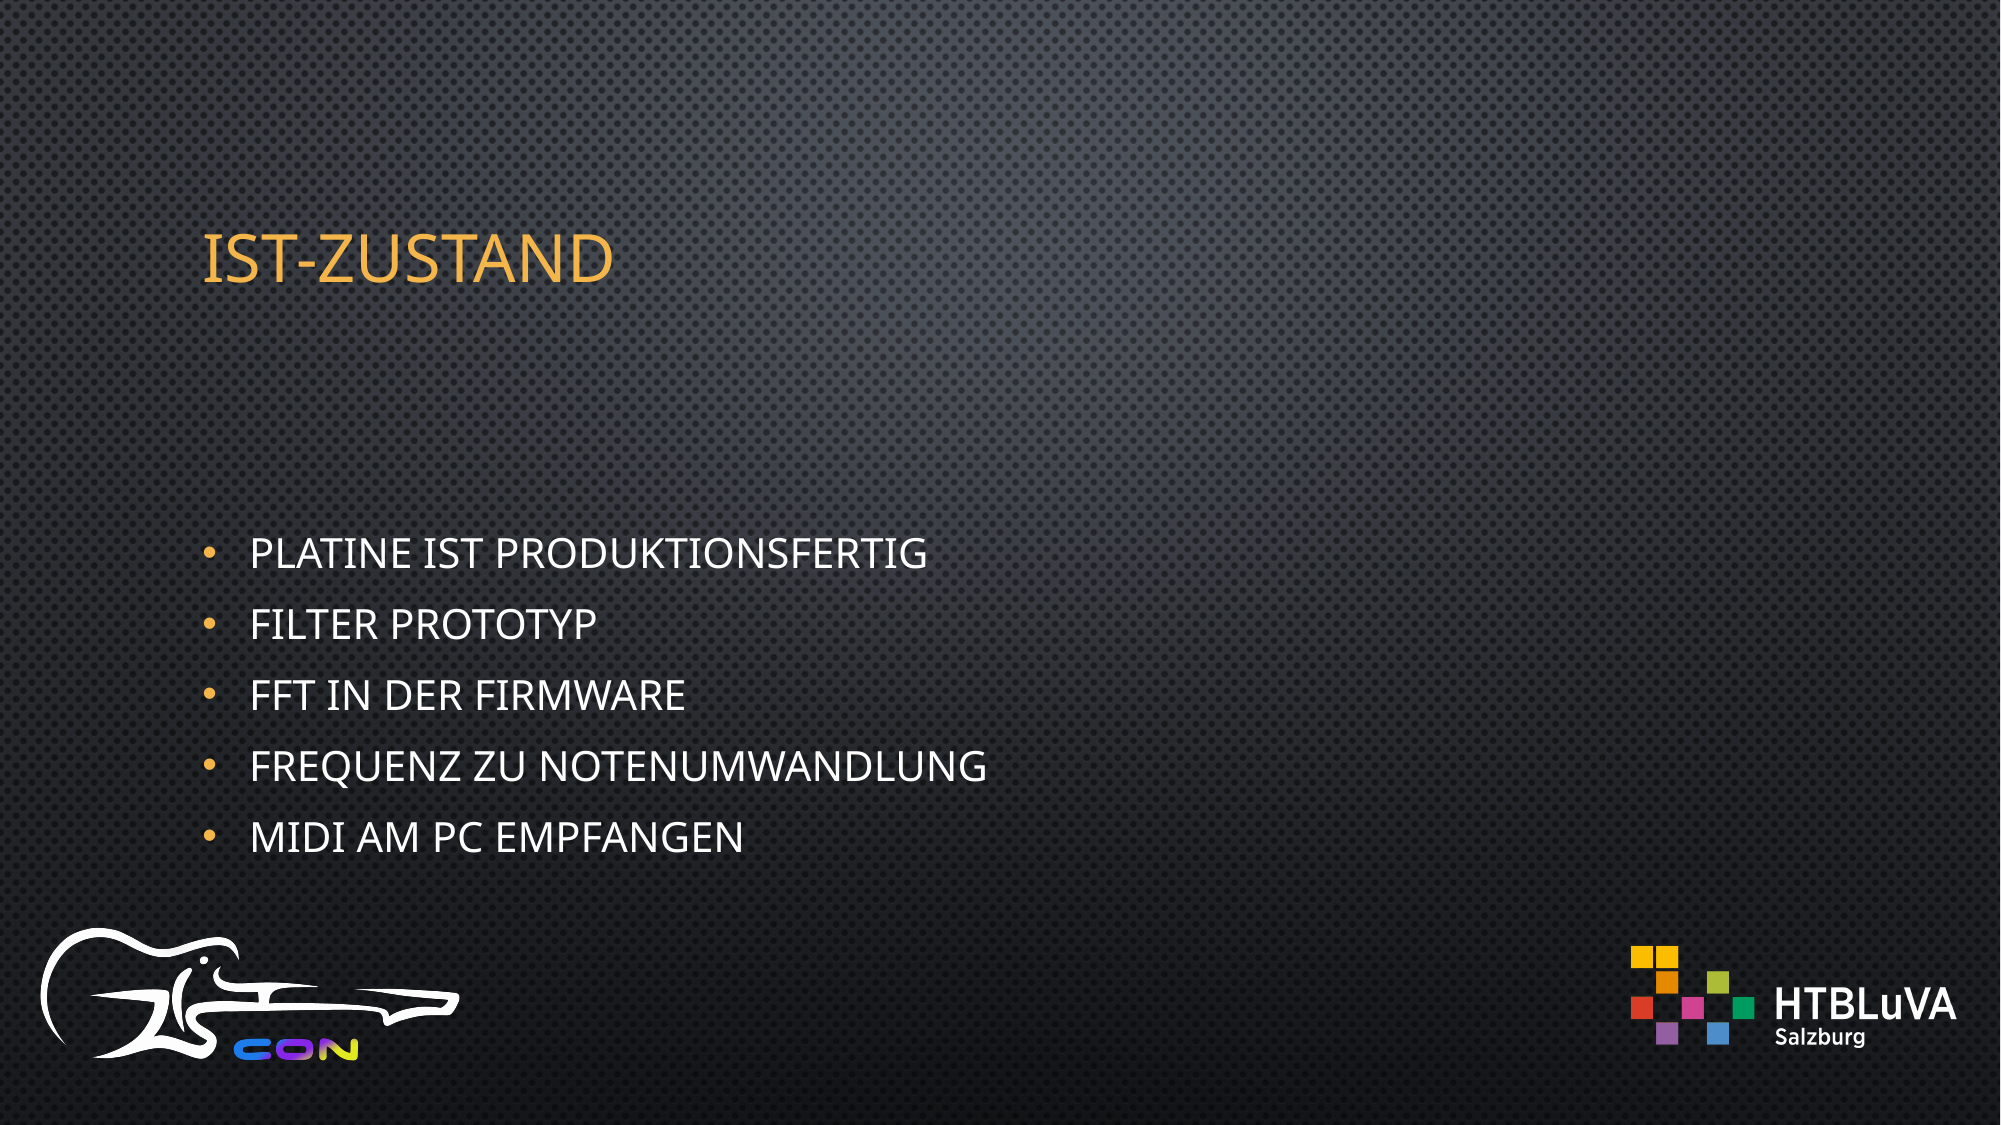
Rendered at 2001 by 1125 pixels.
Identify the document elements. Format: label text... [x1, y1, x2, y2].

title Ist-Zustand [187, 99, 1813, 413]
picture [36, 887, 463, 1101]
list Platine ist Produktionsfertig Filter Prototyp FFT in der Firmware Frequenz zu Notenumwandlung MIDI am PC empfangen [187, 437, 1813, 950]
picture [1580, 901, 2001, 1089]
